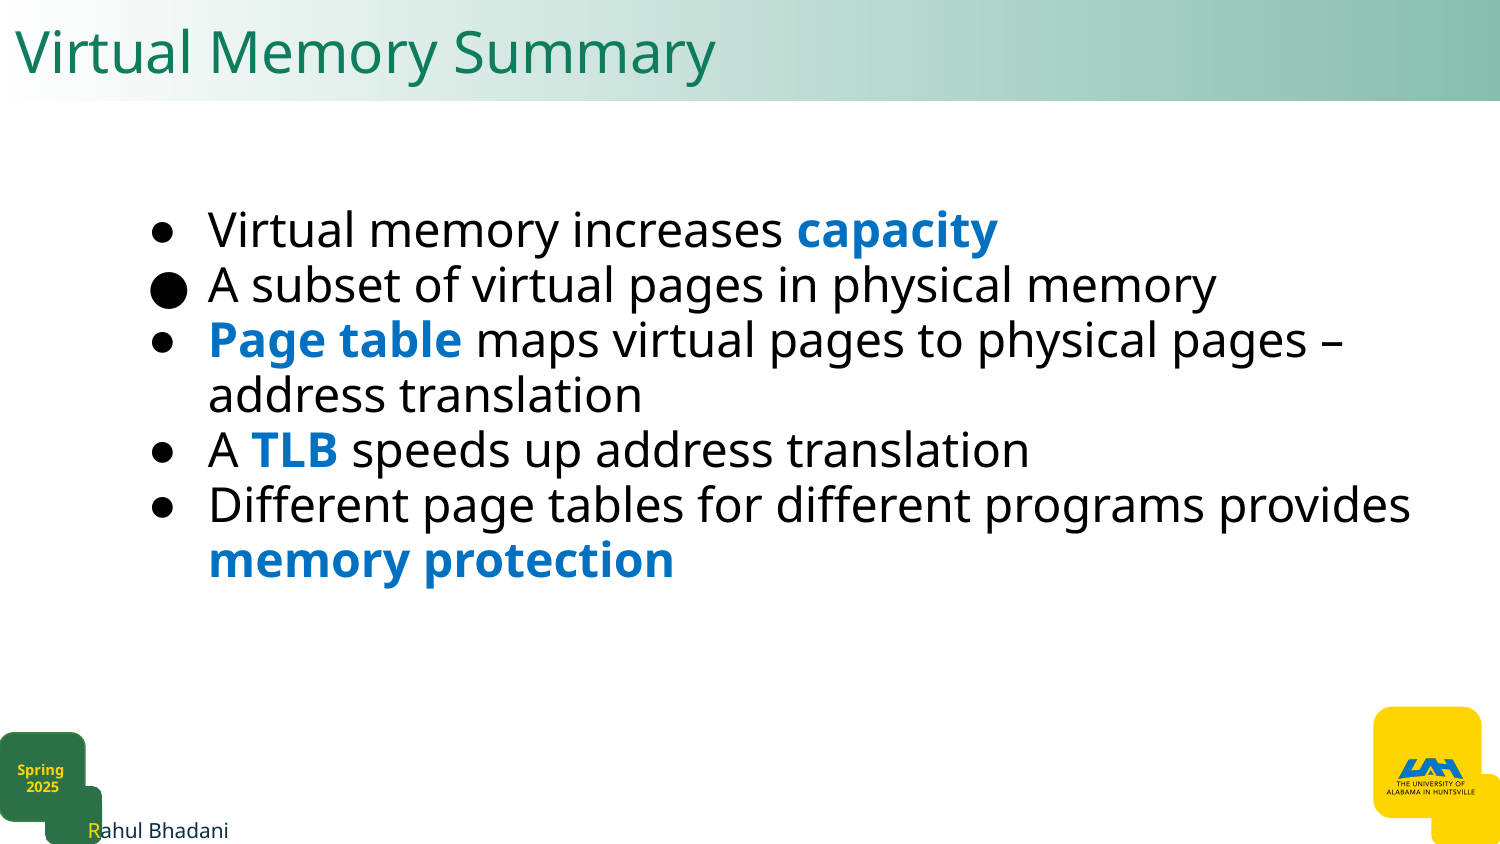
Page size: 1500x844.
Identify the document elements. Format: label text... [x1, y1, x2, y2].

title Virtual Memory Summary​ [0, 0, 1500, 101]
picture [1386, 758, 1475, 795]
list Virtual memory increases capacity​ A subset of virtual pages in physical memory​ Page table maps virtual pages to physical pages – address translation​ A TLB speeds up address translation​ Different page tables for different programs provides memory protection​ [51, 189, 1449, 750]
